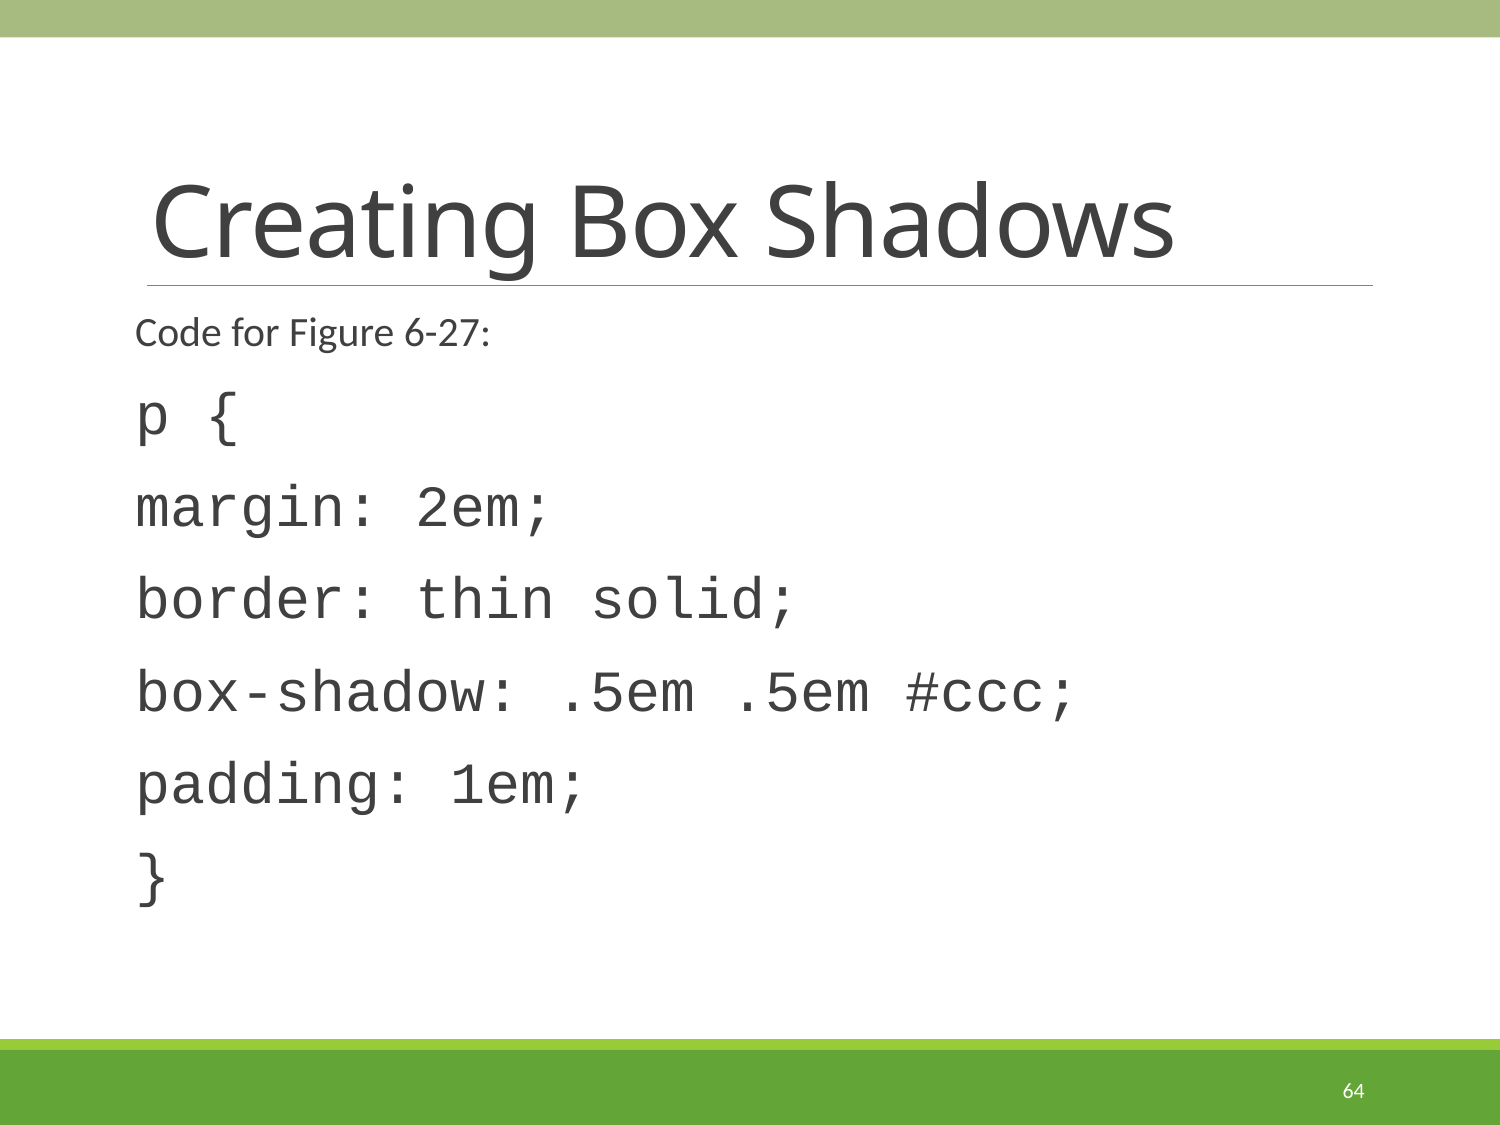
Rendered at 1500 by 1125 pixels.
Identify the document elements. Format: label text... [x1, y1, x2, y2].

list Code for Figure 6-27: p { margin: 2em; border: thin solid; box-shadow: .5em .5em #ccc; padding: 1em; } [135, 302, 1373, 963]
title Creating Box Shadows [135, 47, 1373, 285]
slide_number 64 [1218, 1059, 1380, 1120]
